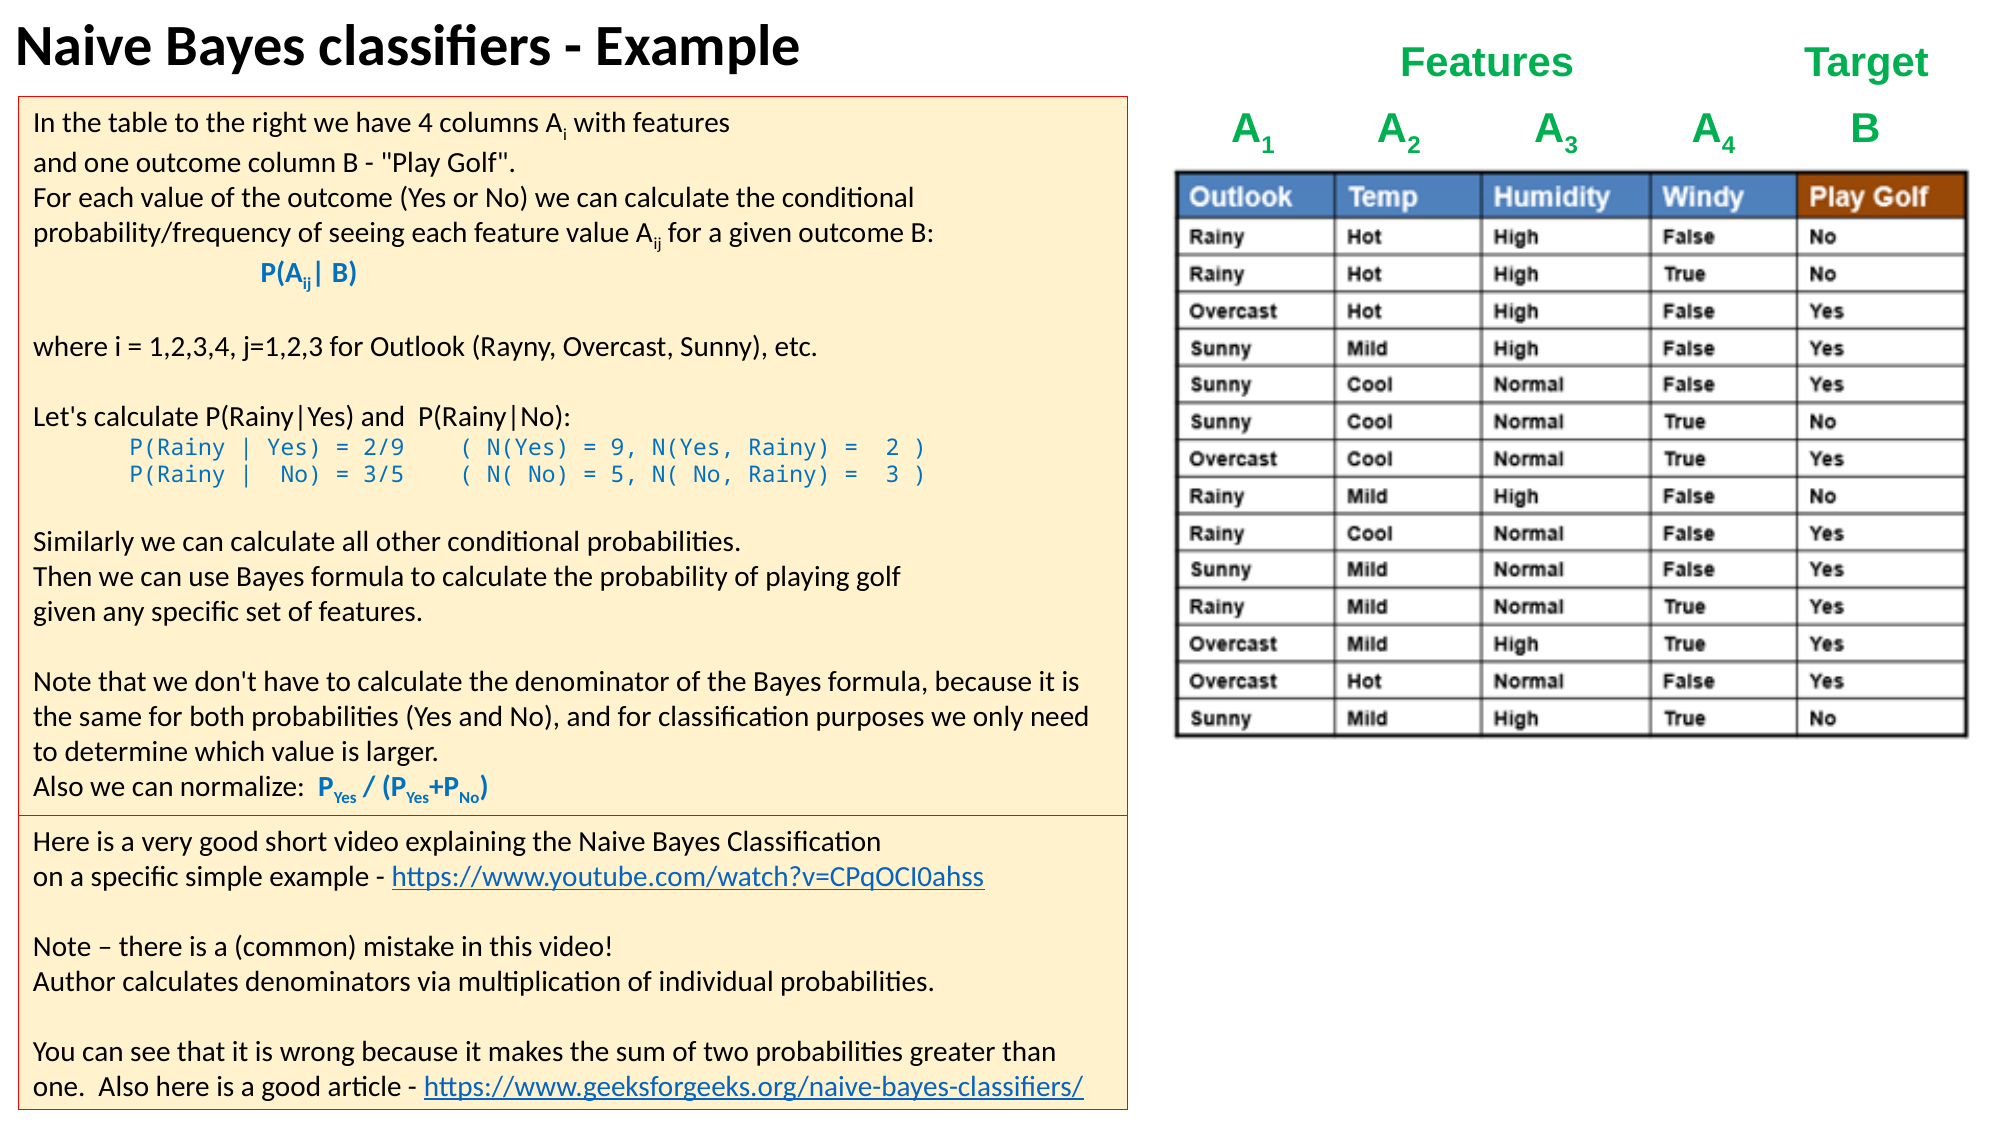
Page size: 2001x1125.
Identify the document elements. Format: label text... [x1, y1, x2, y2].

text_box A1 A2 A3 A4 B [1216, 93, 1936, 155]
text_box Naive Bayes classifiers - Example [0, 0, 869, 86]
text_box Features Target [1212, 27, 1972, 93]
picture [1162, 157, 1982, 748]
text_box Here is a very good short video explaining the Naive Bayes Classification on a specific simple example - https://www.youtube.com/watch?v=CPqOCI0ahss Note – there is a (common) mistake in this video! Author calculates denominators via multiplication of individual probabilities. You can see that it is wrong because it makes the sum of two probabilities greater than one. Also here is a good article - https://www.geeksforgeeks.org/naive-bayes-classifiers/ [18, 816, 1128, 1110]
text_box In the table to the right we have 4 columns Ai with features and one outcome column B - "Play Golf". For each value of the outcome (Yes or No) we can calculate the conditional probability/frequency of seeing each feature value Aij for a given outcome B: P(Aij| B) where i = 1,2,3,4, j=1,2,3 for Outlook (Rayny, Overcast, Sunny), etc. Let's calculate P(Rainy|Yes) and P(Rainy|No): P(Rainy | Yes) = 2/9 ( N(Yes) = 9, N(Yes, Rainy) = 2 ) P(Rainy | No) = 3/5 ( N( No) = 5, N( No, Rainy) = 3 ) Similarly we can calculate all other conditional probabilities. Then we can use Bayes formula to calculate the probability of playing golf given any specific set of features. Note that we don't have to calculate the denominator of the Bayes formula, because it is the same for both probabilities (Yes and No), and for classification purposes we only need to determine which value is larger. Also we can normalize: PYes / (PYes+PNo) [18, 96, 1128, 816]
